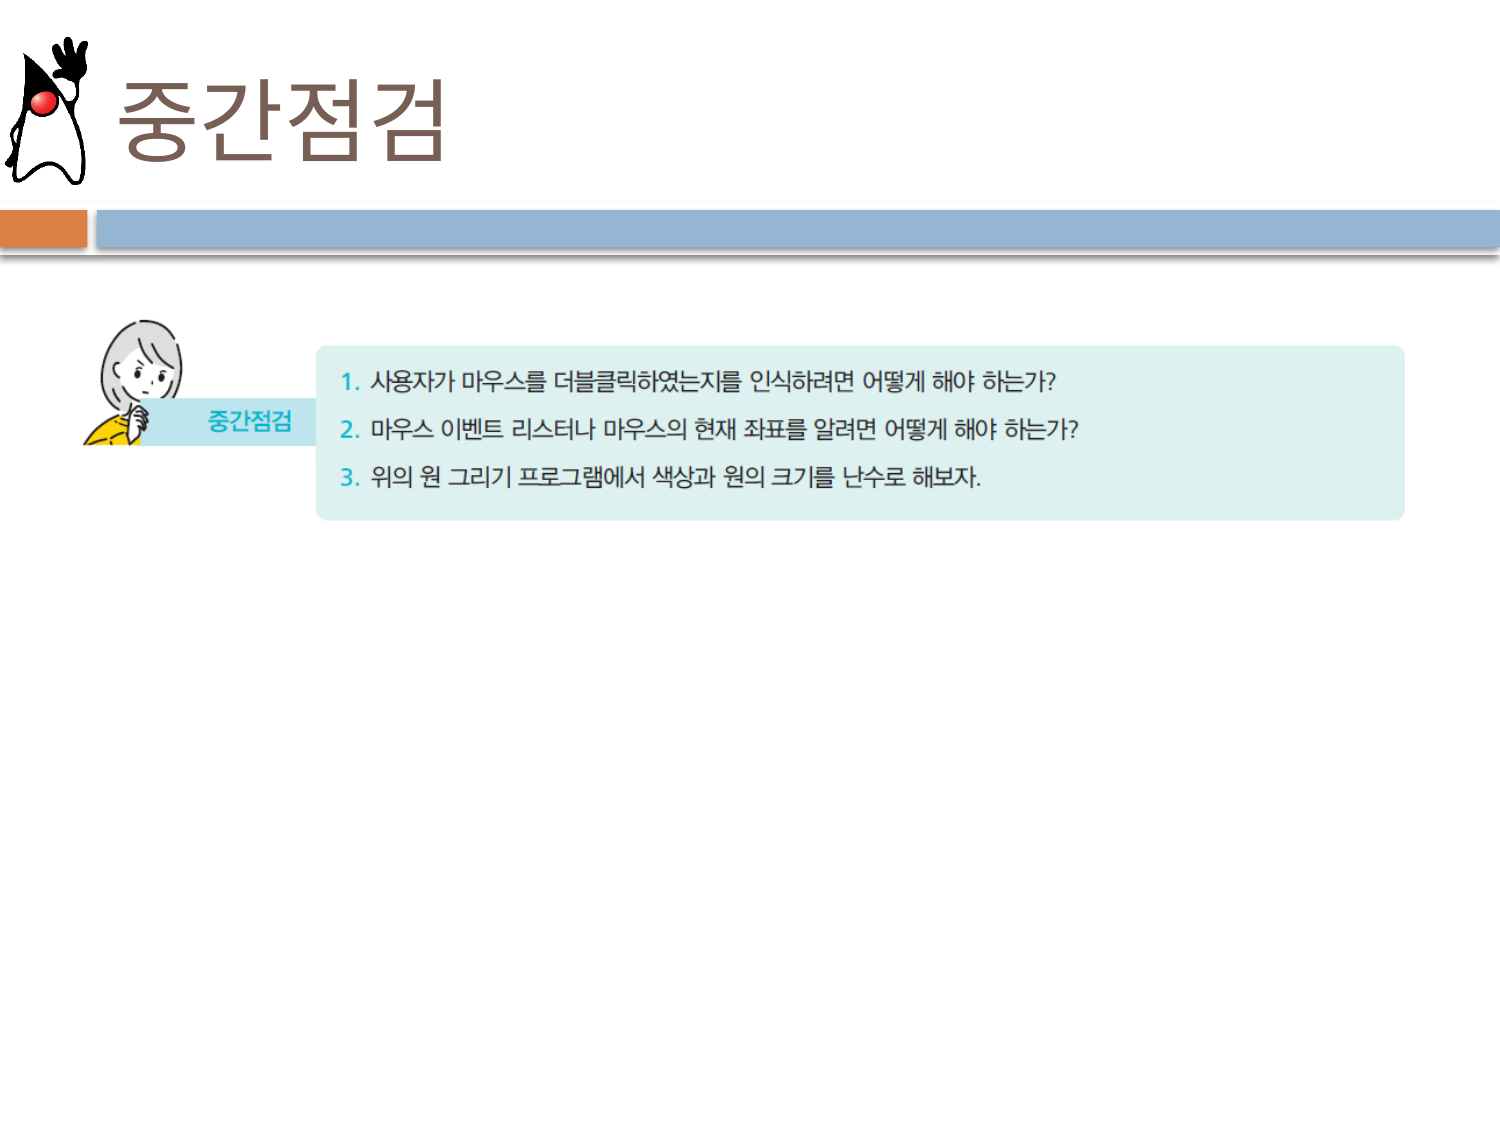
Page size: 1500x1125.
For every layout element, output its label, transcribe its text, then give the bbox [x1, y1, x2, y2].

picture [5, 37, 88, 185]
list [80, 313, 1419, 529]
title 중간점검 [100, 37, 1438, 200]
